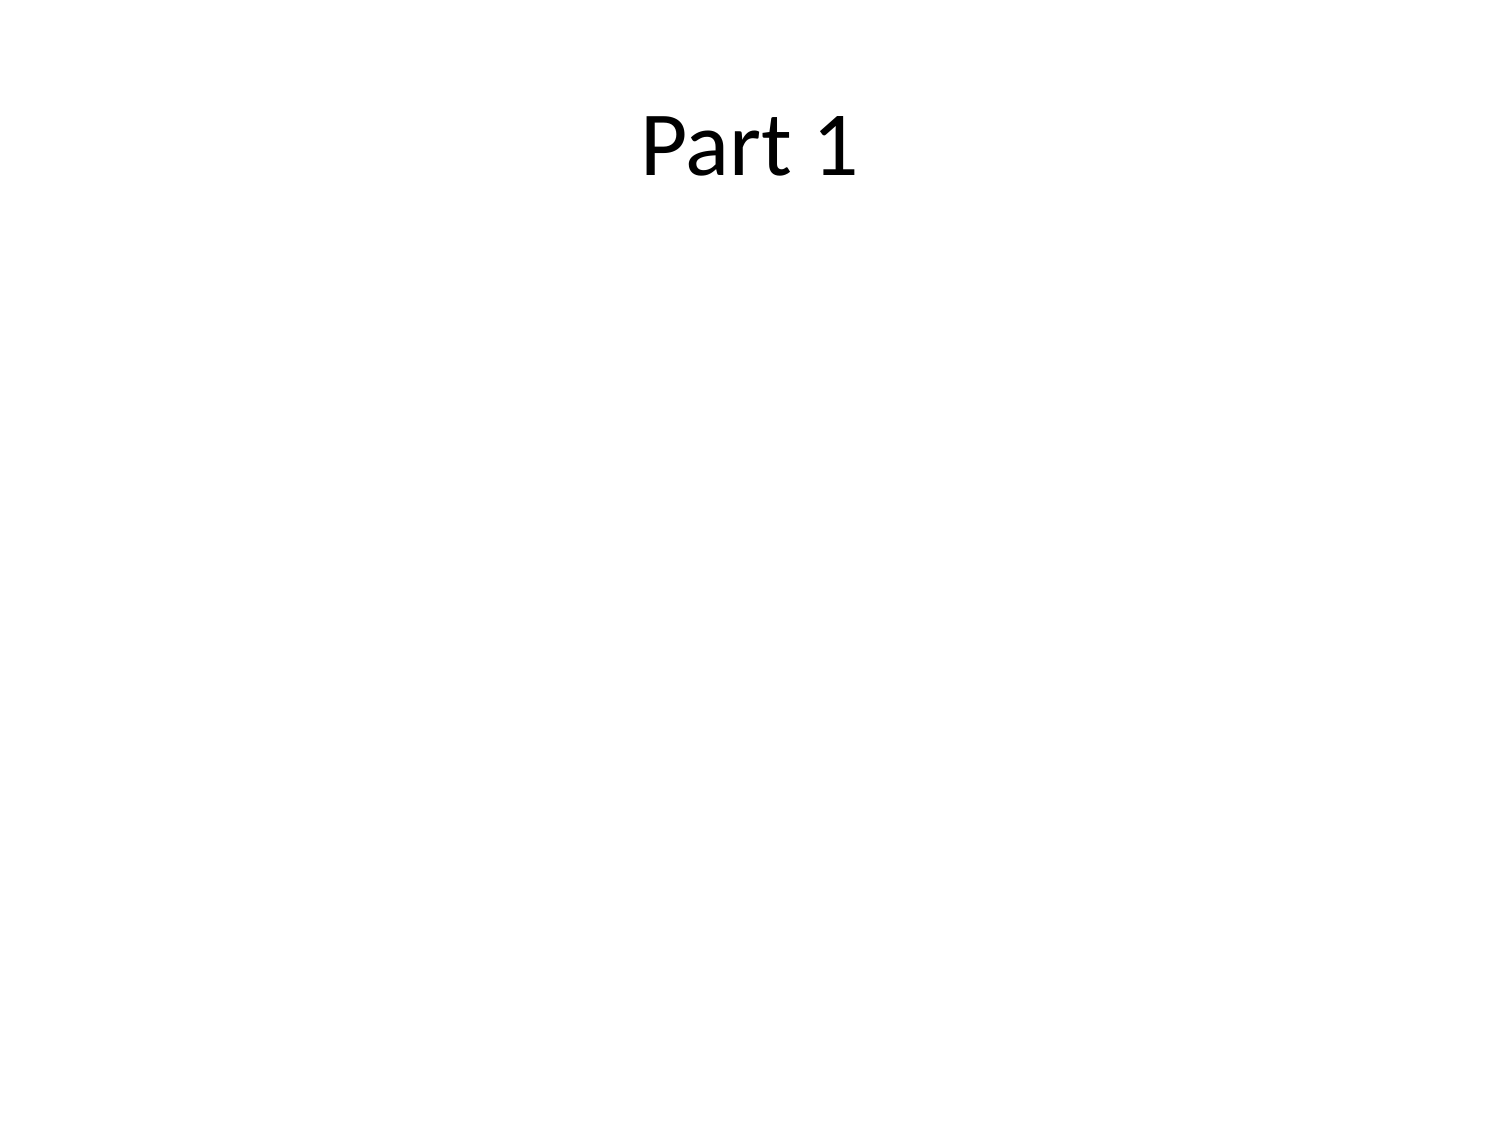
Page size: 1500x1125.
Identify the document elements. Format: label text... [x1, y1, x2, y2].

title Part 1 [75, 45, 1425, 233]
